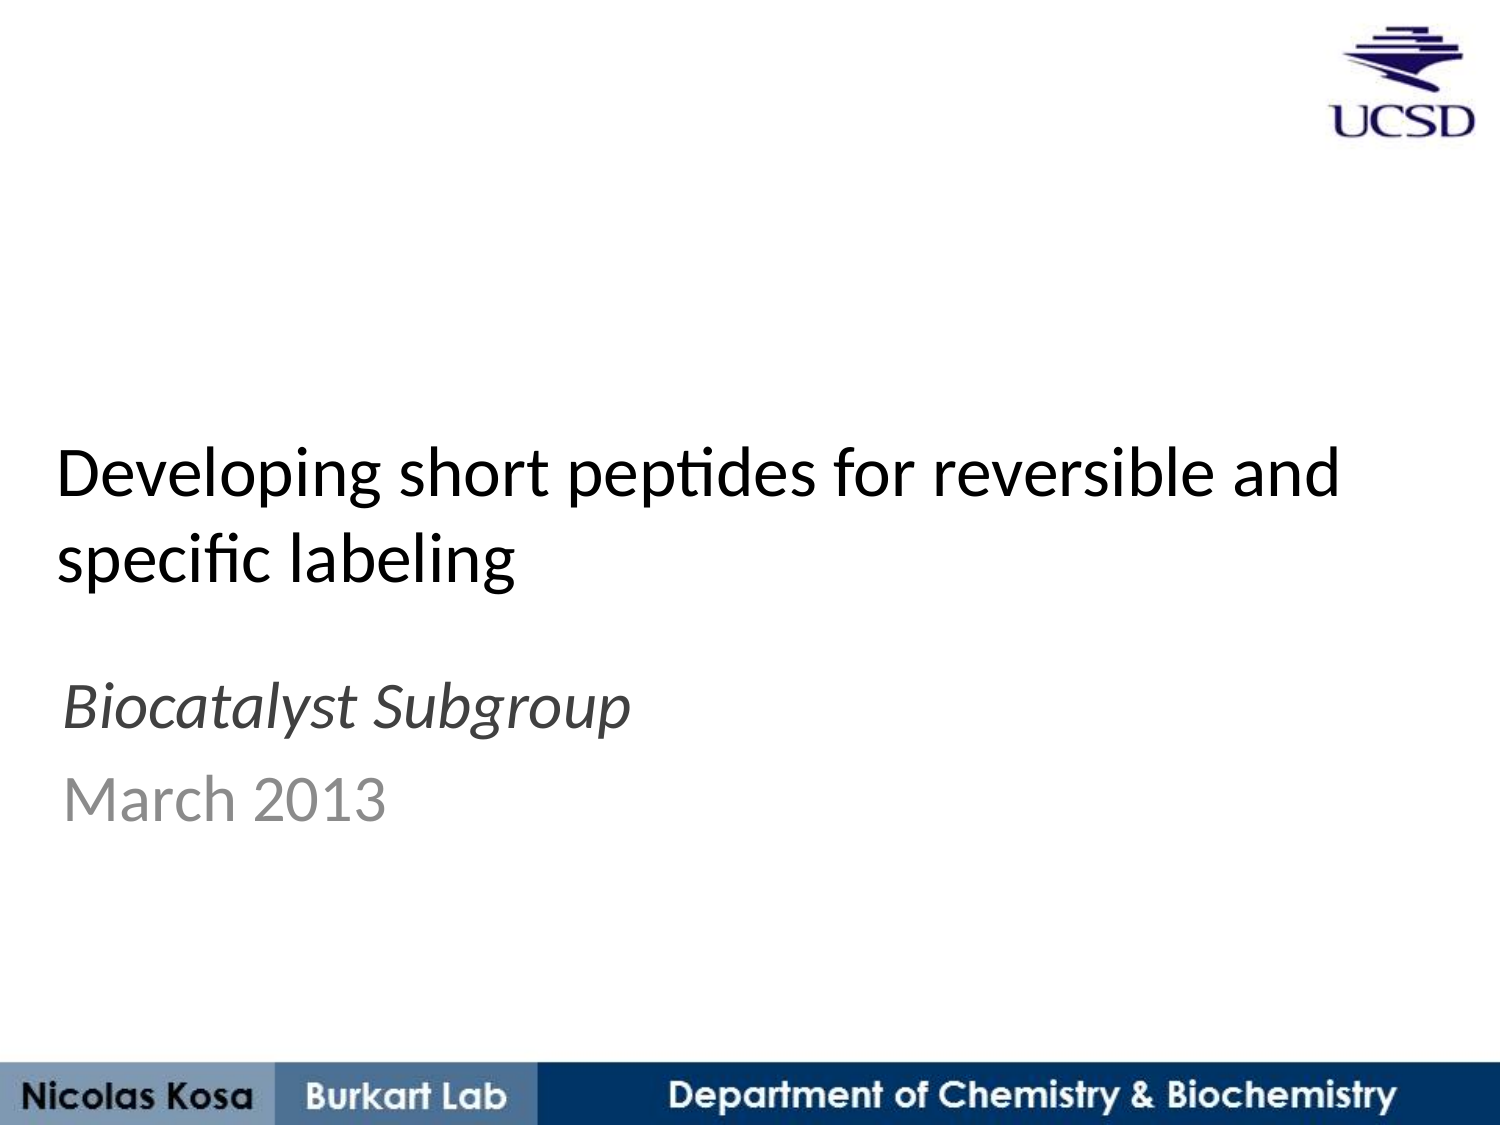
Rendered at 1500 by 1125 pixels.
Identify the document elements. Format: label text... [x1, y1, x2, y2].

picture [0, 0, 1500, 1125]
subtitle Biocatalyst Subgroup March 2013 [48, 653, 1098, 860]
title Developing short peptides for reversible and specific labeling [41, 417, 1467, 605]
